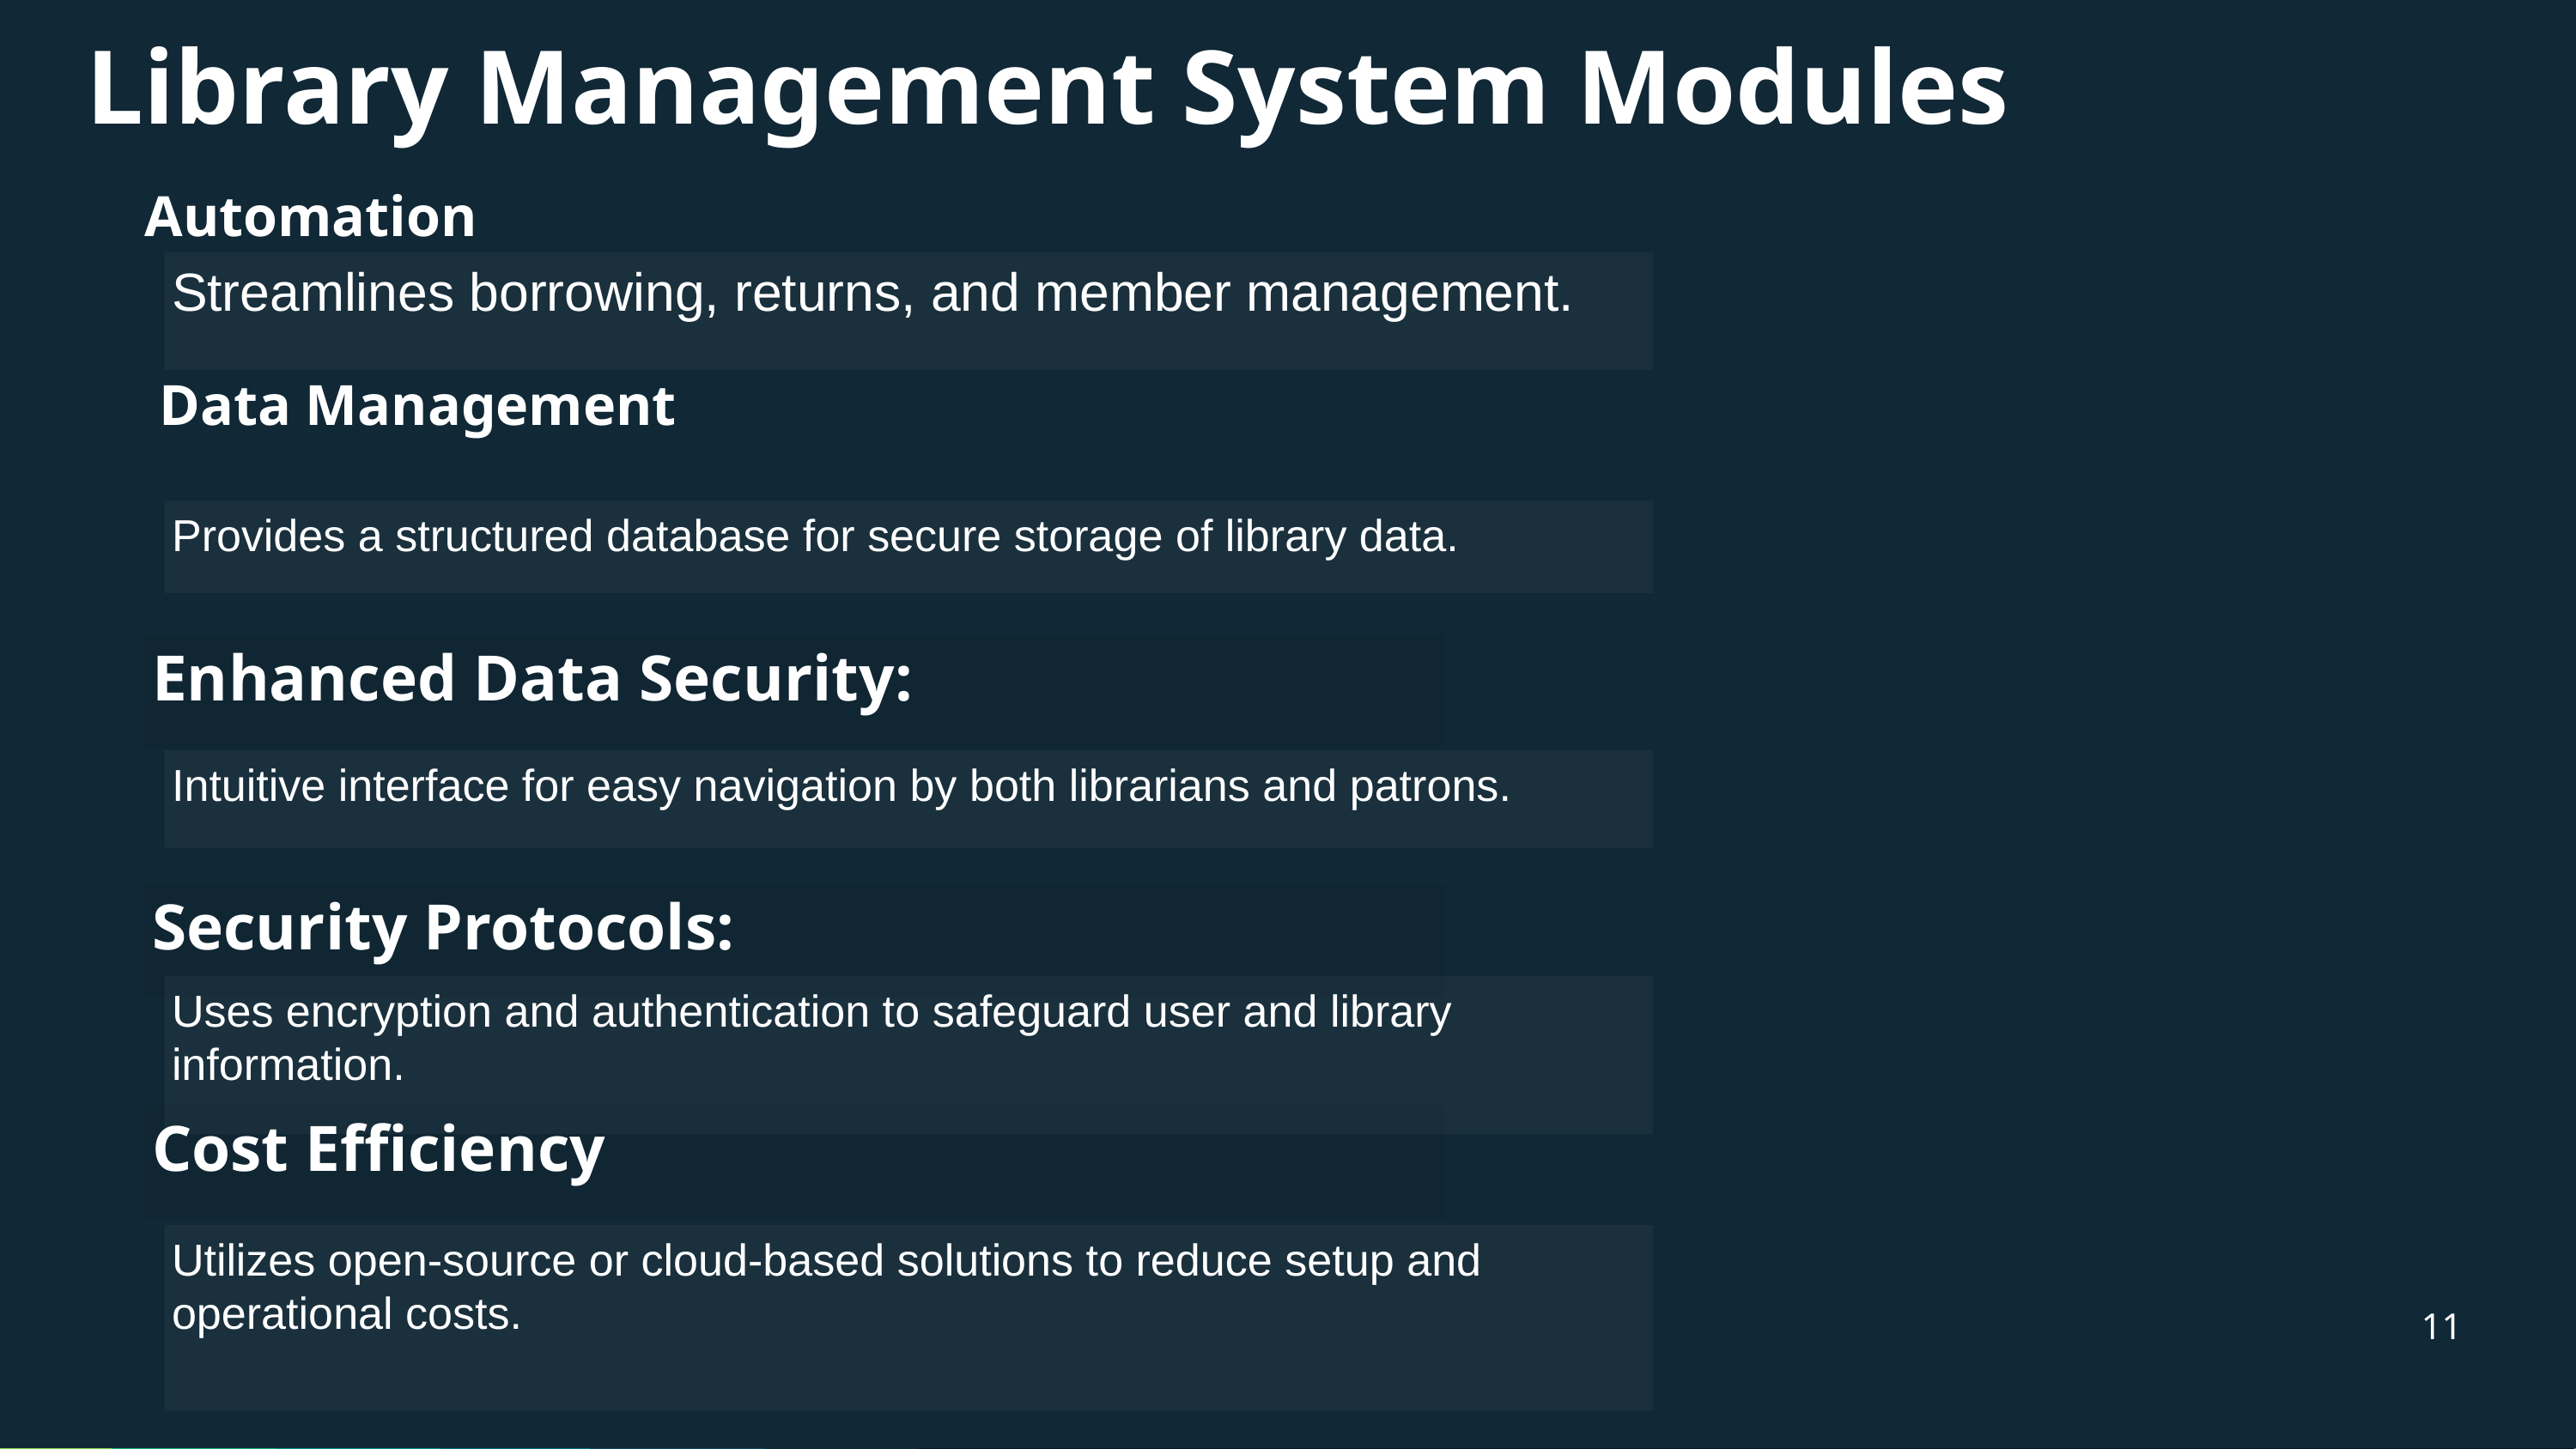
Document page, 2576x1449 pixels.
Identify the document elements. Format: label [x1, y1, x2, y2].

text_box [164, 500, 1654, 594]
text_box [164, 750, 1654, 848]
text_box [144, 634, 1446, 749]
text_box [144, 882, 1446, 998]
text_box [164, 1224, 1654, 1411]
text_box [0, 0, 2576, 1449]
text_box [164, 975, 1654, 1135]
text_box [164, 252, 1654, 370]
text_box [144, 1104, 1446, 1219]
